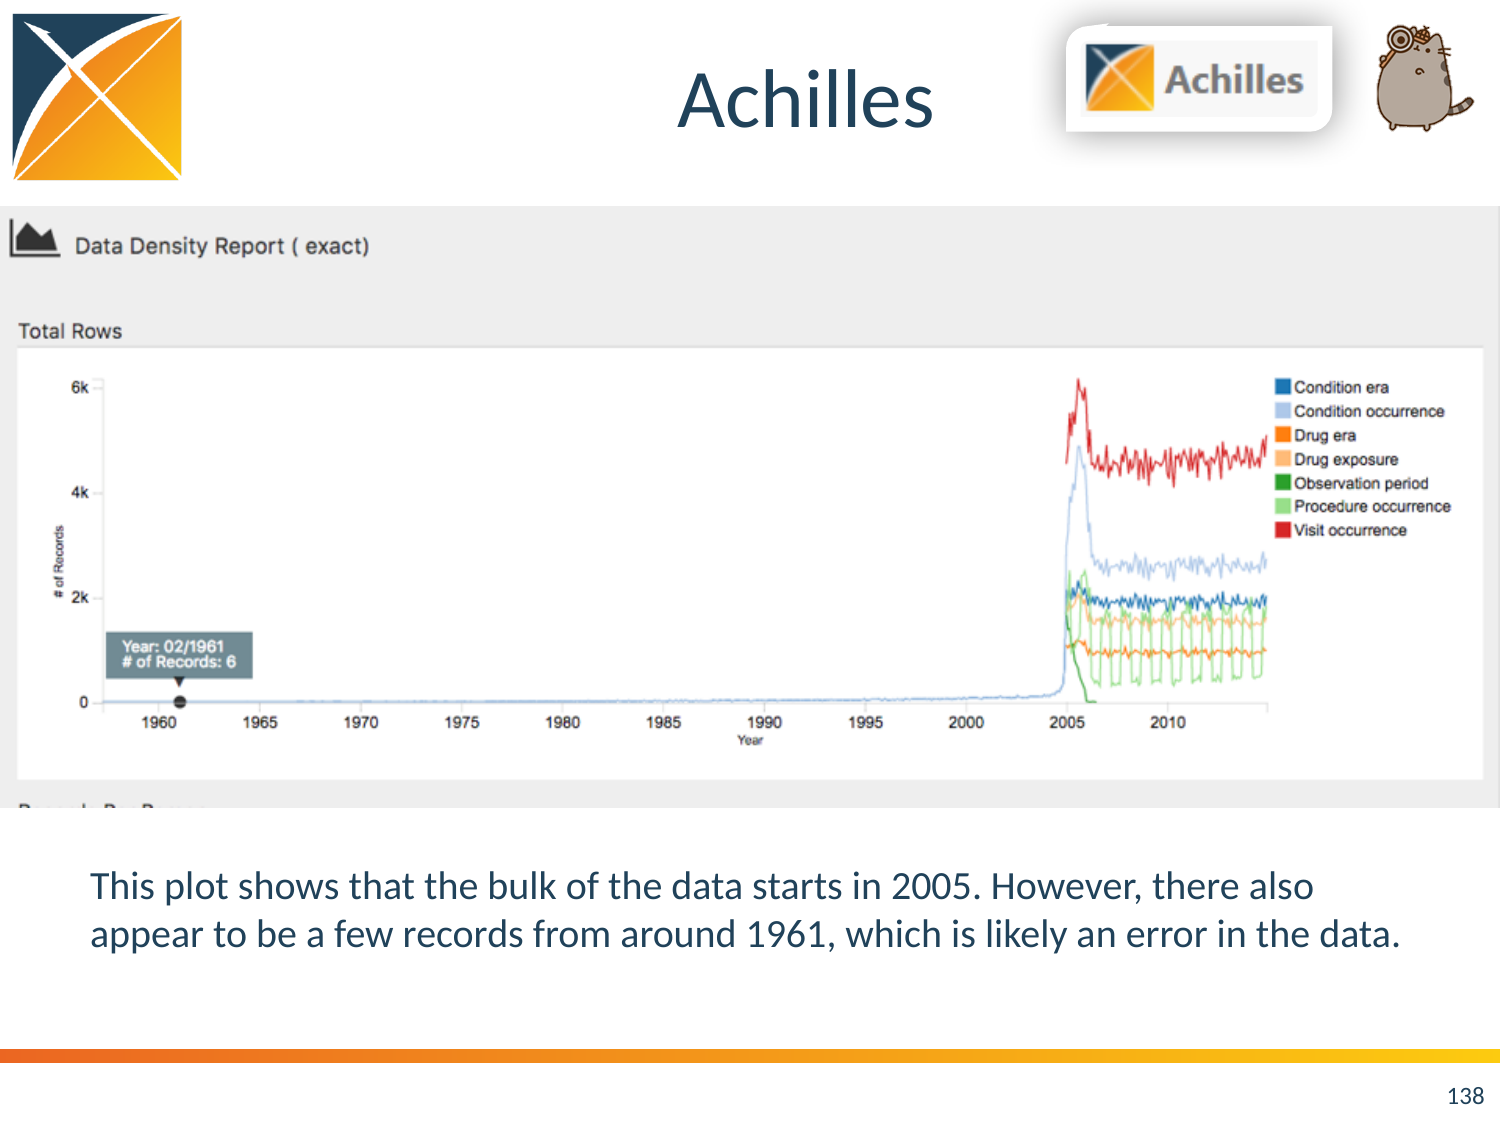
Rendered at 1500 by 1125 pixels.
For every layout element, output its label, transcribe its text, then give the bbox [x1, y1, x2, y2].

picture [1073, 33, 1326, 125]
picture [1337, 0, 1500, 160]
list This plot shows that the bulk of the data starts in 2005. However, there also appear to be a few records from around 1961, which is likely an error in the data. [75, 851, 1425, 1005]
slide_number 138 [1149, 1065, 1500, 1125]
picture [0, 206, 1500, 809]
title Achilles [187, 24, 1333, 163]
picture [0, 0, 206, 200]
